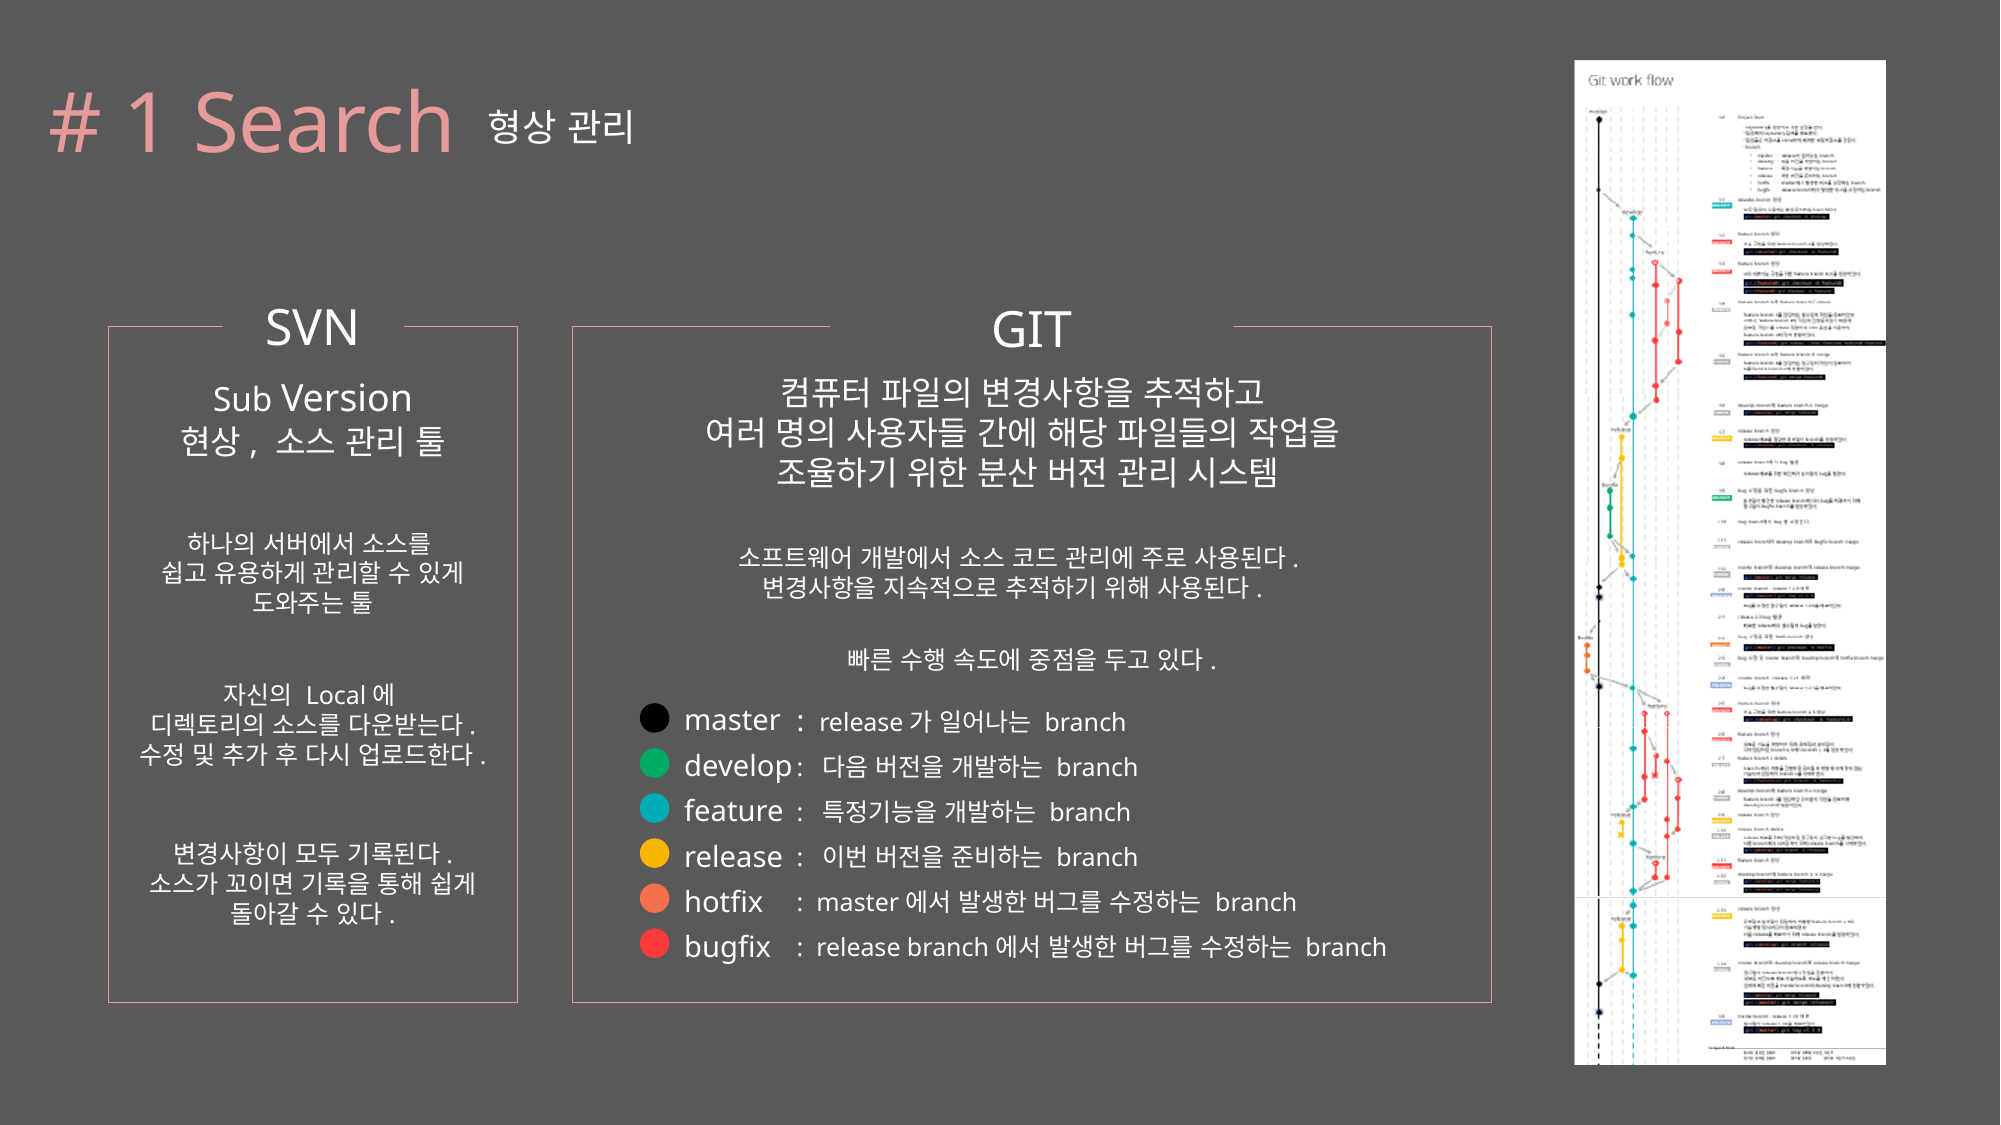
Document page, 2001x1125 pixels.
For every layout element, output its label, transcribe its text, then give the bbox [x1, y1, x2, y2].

text_box master develop feature release hotfix bugfix [669, 683, 842, 971]
text_box GIT [830, 289, 1234, 364]
picture [1574, 60, 1886, 1065]
text_box Sub Version [145, 366, 482, 413]
text_box SVN [222, 288, 404, 364]
text_box 자신의 Local에 디렉토리의 소스를 다운받는다. 수정 및 추가 후 다시 업로드한다. [105, 671, 522, 777]
text_box [108, 325, 519, 671]
text_box 하나의 서버에서 소스를 쉽고 유용하게 관리할 수 있게 도와주는 툴 [123, 520, 504, 626]
text_box [638, 747, 671, 779]
text_box [571, 325, 1493, 1003]
text_box [638, 792, 671, 824]
text_box # 1 Search [33, 62, 472, 177]
text_box [638, 702, 671, 734]
text_box [638, 837, 671, 869]
text_box : release가 일어나는 branch : 다음 버전을 개발하는 branch : 특정기능을 개발하는 branch : 이번 버전을 준비하는 branch : master에서 발생한 버그를 수정하는 branch : release branch에서 발생한 버그를 수정하는 branch [781, 677, 1480, 969]
text_box 컴퓨터 파일의 변경사항을 추적하고 여러 명의 사용자들 간에 해당 파일들의 작업을 조율하기 위한 분산 버전 관리 시스템 [635, 364, 1421, 500]
text_box [108, 777, 519, 831]
text_box [638, 927, 671, 960]
text_box 변경사항이 모두 기록된다. 소스가 꼬이면 기록을 통해 쉽게 돌아갈 수 있다. [105, 831, 522, 967]
text_box 빠른 수행 속도에 중점을 두고 있다. [639, 637, 1425, 683]
text_box 형상 관리 [473, 96, 696, 157]
text_box 소프트웨어 개발에서 소스 코드 관리에 주로 사용된다. 변경사항을 지속적으로 추적하기 위해 사용된다. [619, 534, 1406, 610]
text_box 현상, 소스 관리 툴 [145, 413, 482, 469]
text_box [108, 967, 519, 1003]
text_box [638, 882, 671, 914]
